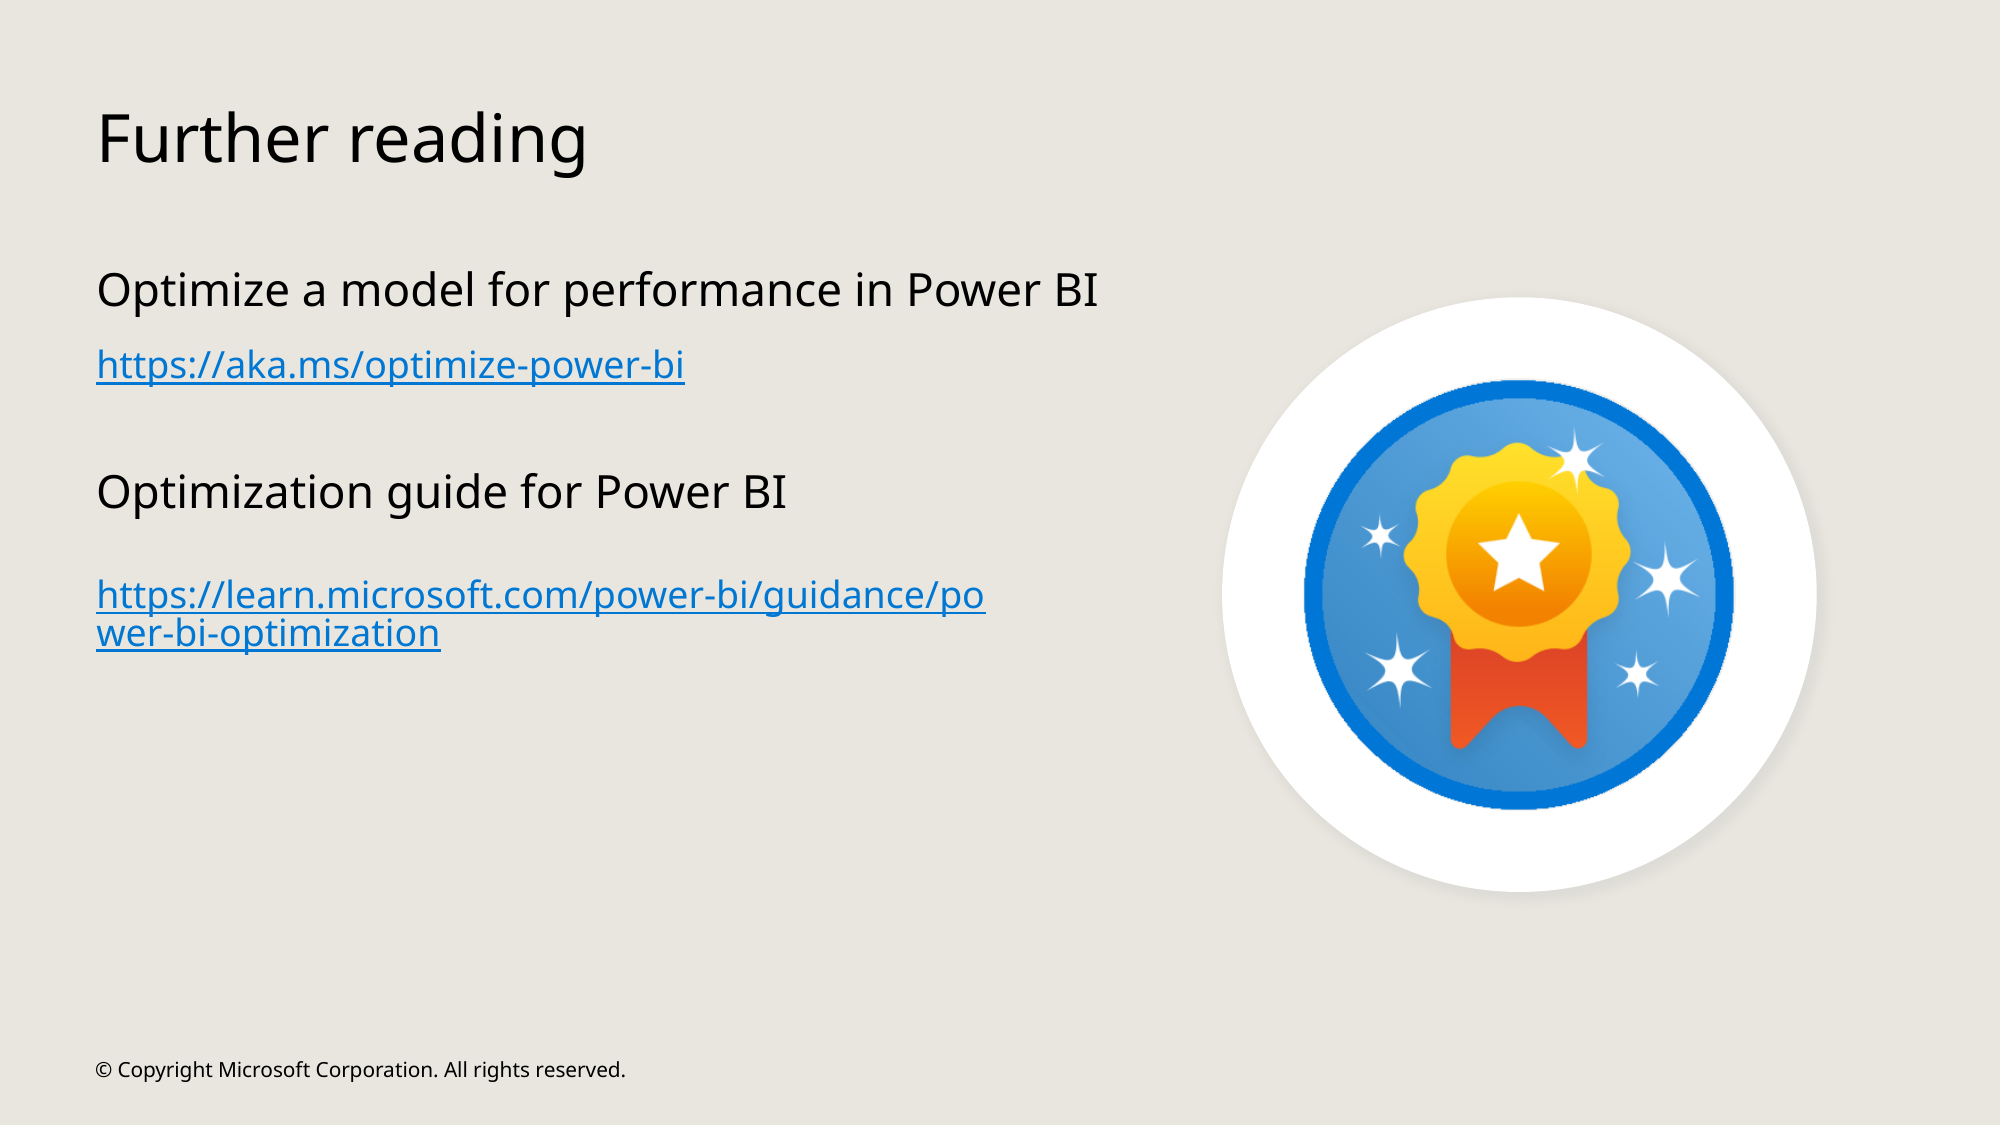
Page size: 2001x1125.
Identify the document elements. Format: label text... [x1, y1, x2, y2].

list https://aka.ms/optimize-power-bi [96, 341, 1221, 387]
list Optimize a model for performance in Power BI [96, 261, 1441, 317]
title Further reading [96, 96, 1903, 177]
text_box https://learn.microsoft.com/power-bi/guidance/power-bi-optimization [96, 571, 1007, 623]
text_box Optimization guide for Power BI [96, 462, 1221, 518]
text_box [1221, 297, 1817, 893]
